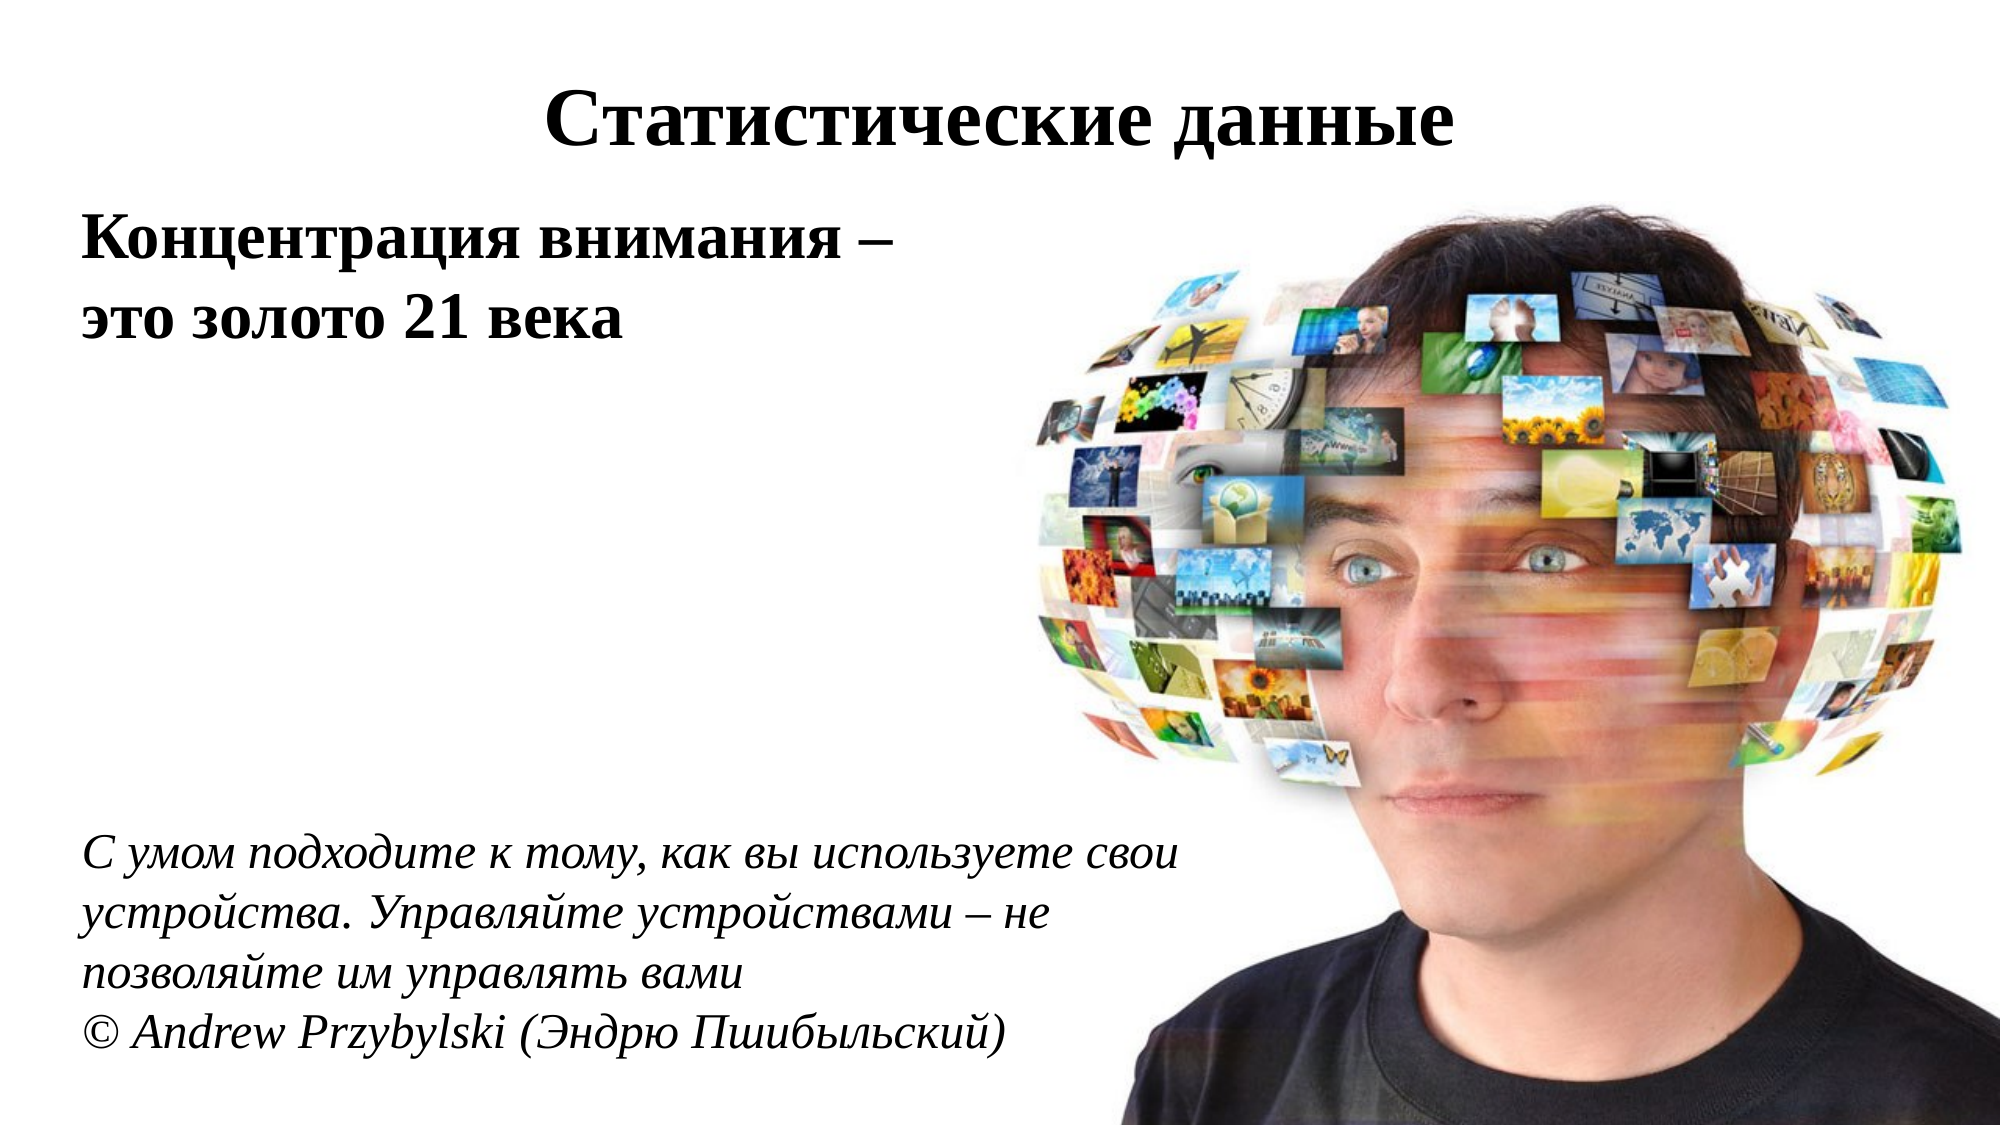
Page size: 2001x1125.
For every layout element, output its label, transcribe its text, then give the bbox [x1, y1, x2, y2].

picture [749, 201, 2000, 1125]
text_box Концентрация внимания – это золото 21 века [66, 184, 1000, 360]
text_box Статистические данные [66, 54, 1933, 170]
text_box С умом подходите к тому, как вы используете свои устройства. Управляйте устройствами – не позволяйте им управлять вами © Andrew Przybylski (Эндрю Пшибыльский) [66, 811, 749, 1067]
